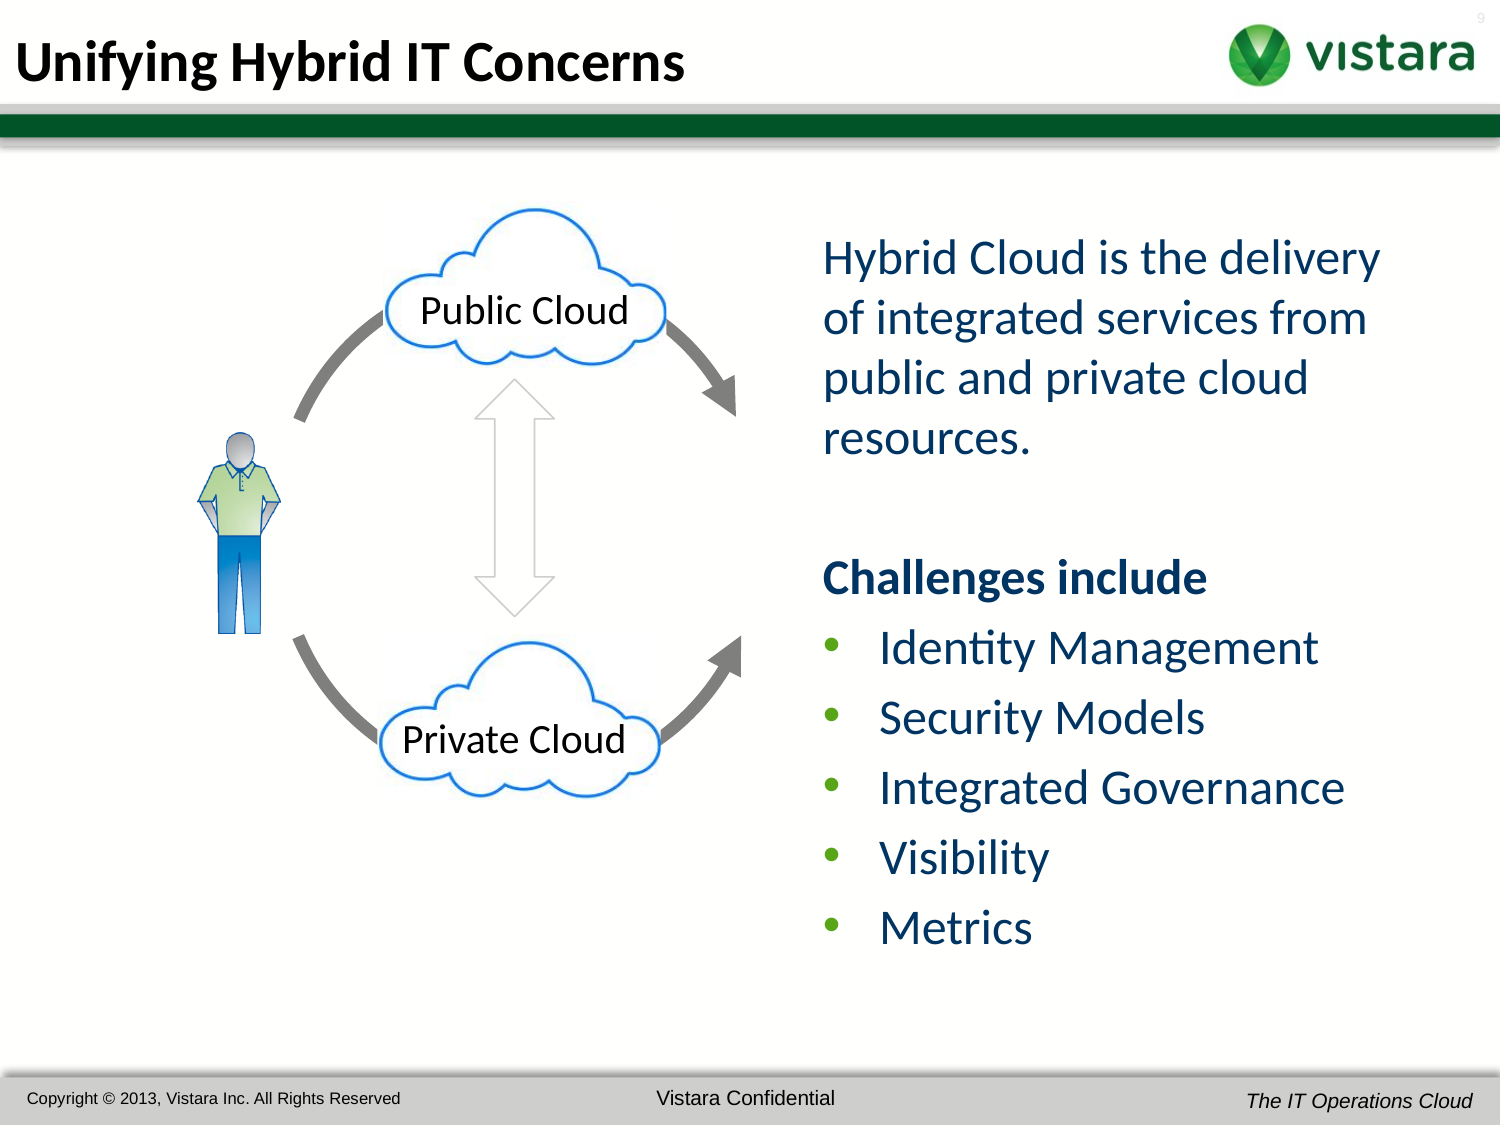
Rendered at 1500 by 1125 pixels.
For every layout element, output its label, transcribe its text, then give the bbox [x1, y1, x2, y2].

picture [197, 432, 281, 634]
text_box [299, 321, 737, 506]
picture [1288, 0, 1500, 104]
text_box [474, 379, 555, 617]
text_box Hybrid Cloud is the delivery of integrated services from public and private cloud resources. Challenges include Identity Management Security Models Integrated Governance Visibility Metrics [807, 217, 1438, 383]
picture [377, 633, 661, 800]
text_box [298, 551, 742, 734]
title Unifying Hybrid IT Concerns [0, 0, 1288, 117]
picture [382, 200, 667, 368]
